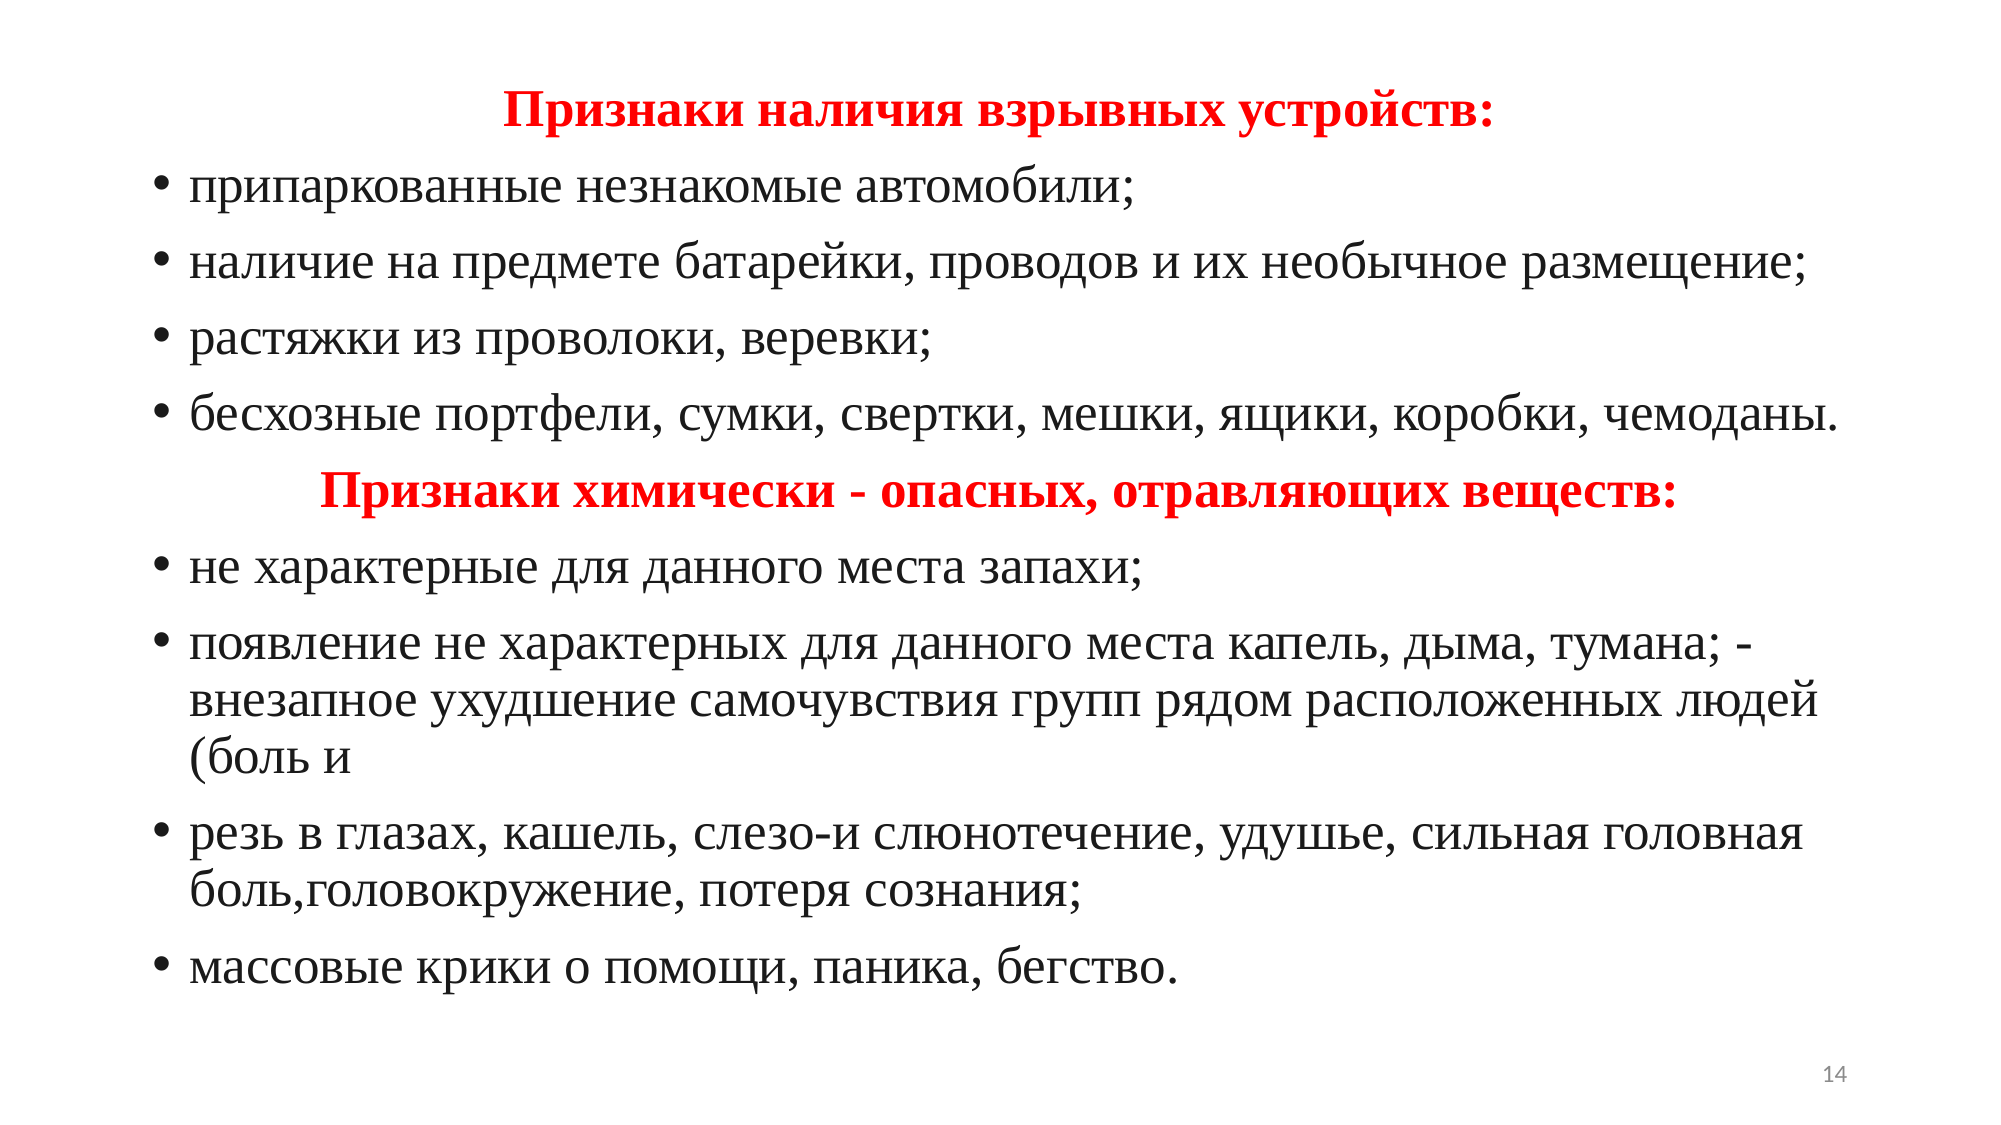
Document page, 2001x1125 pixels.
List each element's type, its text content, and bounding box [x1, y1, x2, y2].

list Признаки наличия взрывных устройств: припаркованные незнакомые автомобили; наличие на предмете батарейки, проводов и их необычное размещение; растяжки из проволоки, веревки; бесхозные портфели, сумки, свертки, мешки, ящики, коробки, чемоданы. Признаки химически - опасных, отравляющих веществ: не характерные для данного места запахи; появление не характерных для данного места капель, дыма, тумана; -внезапное ухудшение самочувствия групп рядом расположенных людей (боль и резь в глазах, кашель, слезо-и слюнотечение, удушье, сильная головная боль,головокружение, потеря сознания; массовые крики о помощи, паника, бегство. [137, 73, 1863, 1014]
slide_number 14 [1412, 1042, 1863, 1103]
